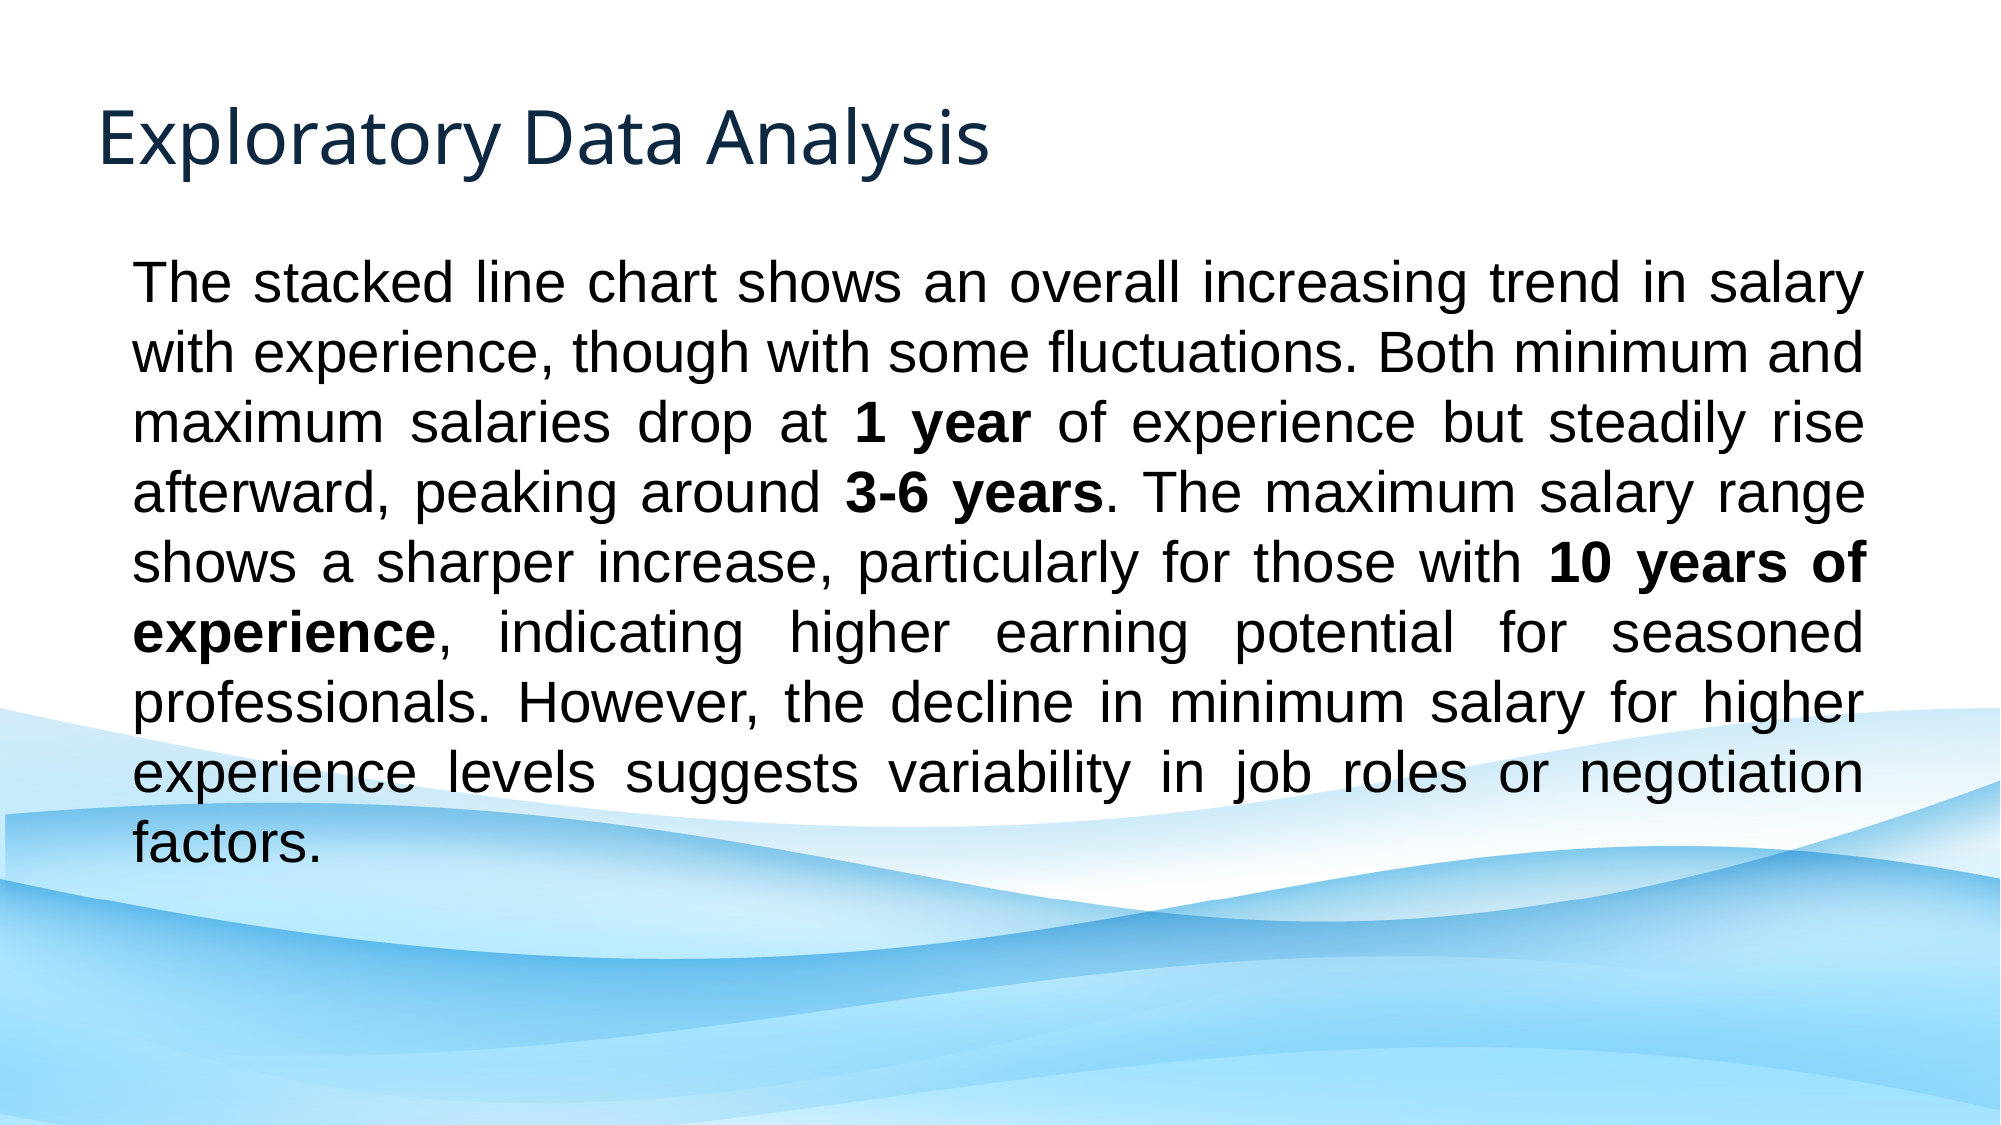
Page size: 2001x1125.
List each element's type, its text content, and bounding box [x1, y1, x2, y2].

text_box The stacked line chart shows an overall increasing trend in salary with experience, though with some fluctuations. Both minimum and maximum salaries drop at 1 year of experience but steadily rise afterward, peaking around 3-6 years. The maximum salary range shows a sharper increase, particularly for those with 10 years of experience, indicating higher earning potential for seasoned professionals. However, the decline in minimum salary for higher experience levels suggests variability in job roles or negotiation factors. [117, 236, 1882, 882]
text_box Exploratory Data Analysis [81, 81, 1241, 187]
picture [0, 0, 2001, 1125]
